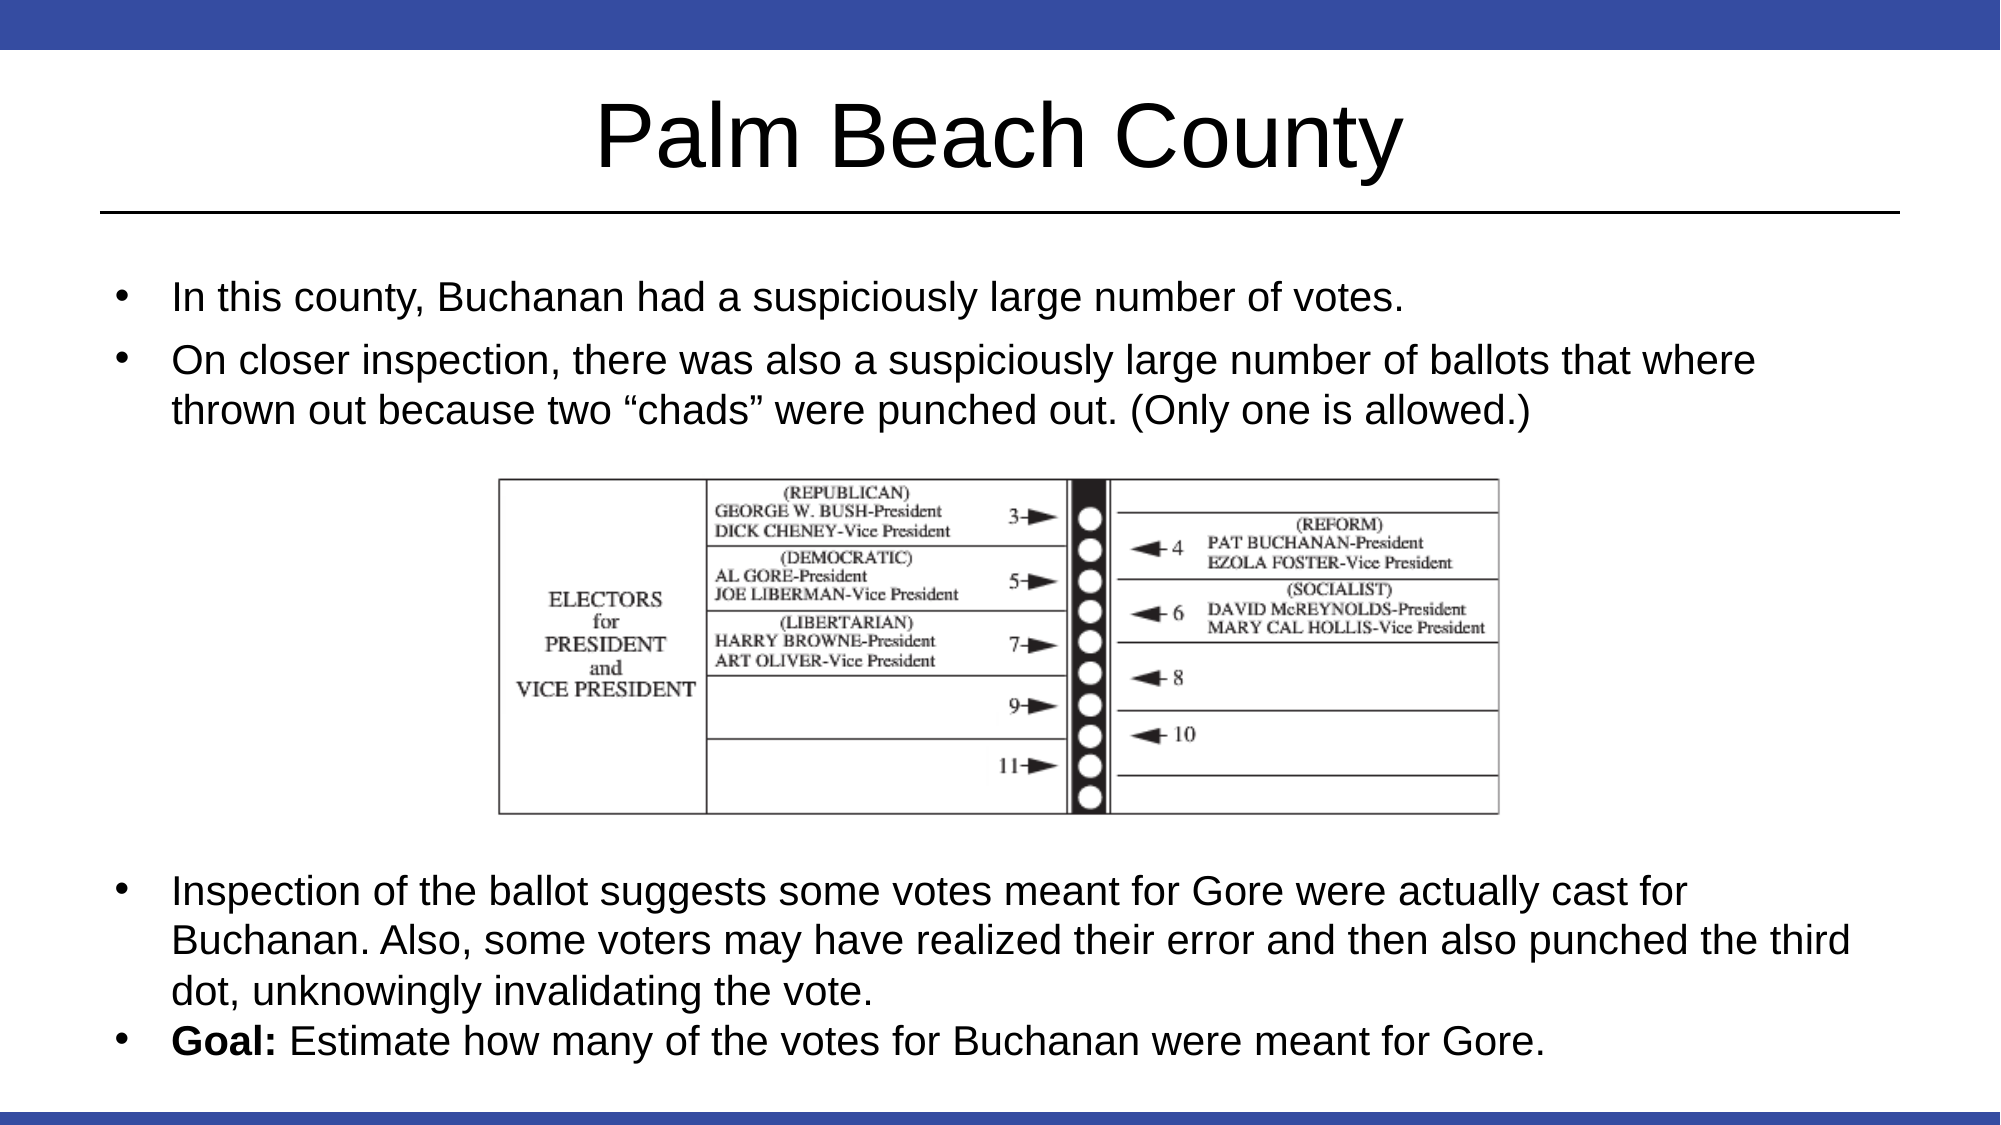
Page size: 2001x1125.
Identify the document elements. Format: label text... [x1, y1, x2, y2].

text_box Inspection of the ballot suggests some votes meant for Gore were actually cast for Buchanan. Also, some voters may have realized their error and then also punched the third dot, unknowingly invalidating the vote. Goal: Estimate how many of the votes for Buchanan were meant for Gore. [99, 855, 1900, 1073]
title Palm Beach County [99, 37, 1900, 225]
picture [496, 474, 1504, 819]
list In this county, Buchanan had a suspiciously large number of votes. On closer inspection, there was also a suspiciously large number of ballots that where thrown out because two “chads” were punched out. (Only one is allowed.) [99, 262, 1900, 450]
